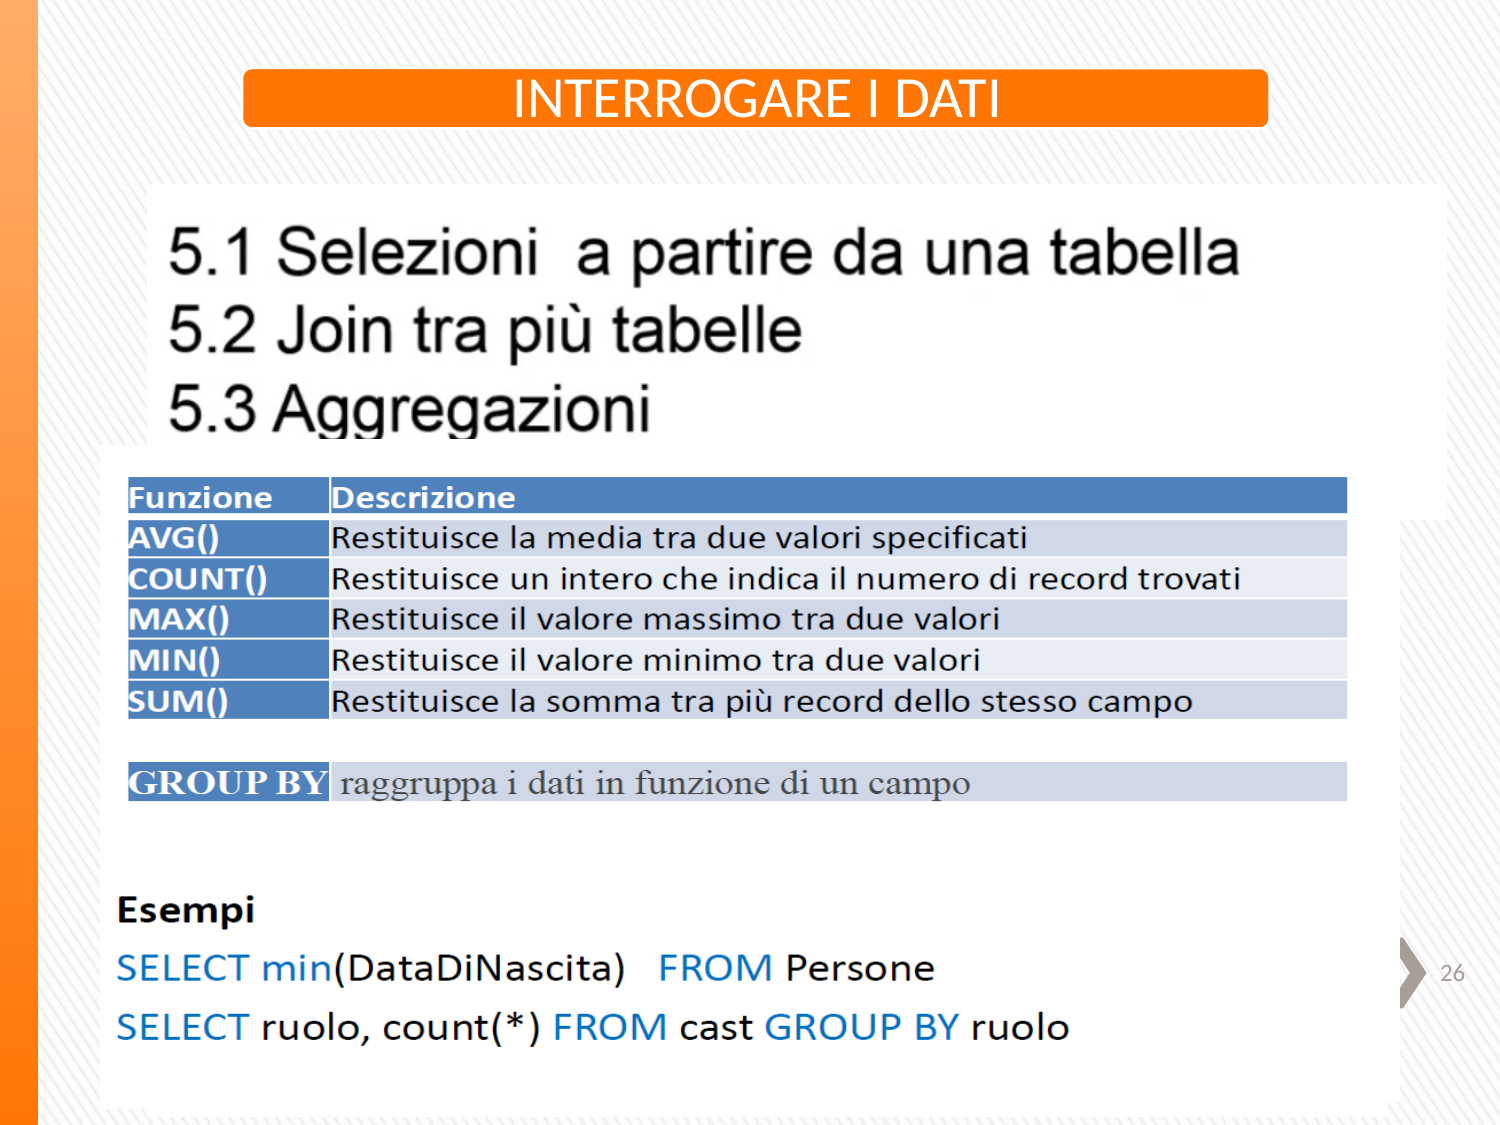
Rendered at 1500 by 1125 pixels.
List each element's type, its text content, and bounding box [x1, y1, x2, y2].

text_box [241, 67, 1270, 129]
picture [37, 0, 1500, 1125]
slide_number 26 [1425, 941, 1488, 1002]
